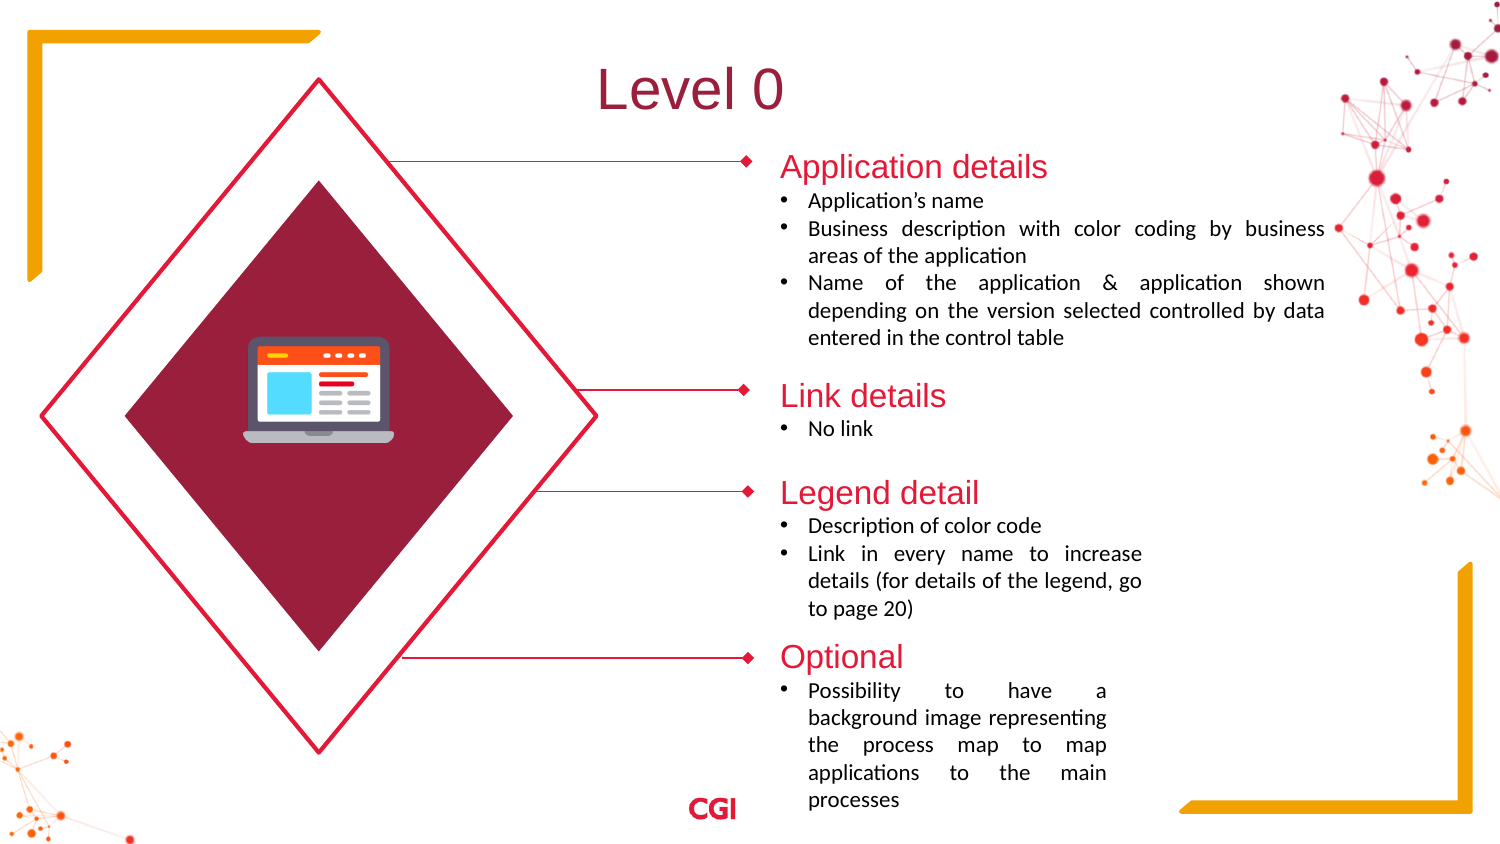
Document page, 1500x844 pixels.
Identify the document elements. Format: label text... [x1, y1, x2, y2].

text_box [41, 79, 597, 753]
text_box Legend detail Description of color code Link in every name to increase details (for details of the legend, go to page 20) [765, 463, 1158, 656]
picture [1211, 0, 1500, 512]
text_box Level 0 [41, 43, 1341, 129]
picture [243, 314, 395, 466]
picture [679, 787, 745, 829]
picture [0, 705, 136, 844]
text_box Optional Possibility to have a background image representing the process map to map applications to the main processes [765, 627, 1122, 820]
text_box Link details No link [765, 366, 1192, 449]
text_box Application details Application’s name Business description with color coding by business areas of the application Name of the application & application shown depending on the version selected controlled by data entered in the control table [765, 138, 1341, 384]
